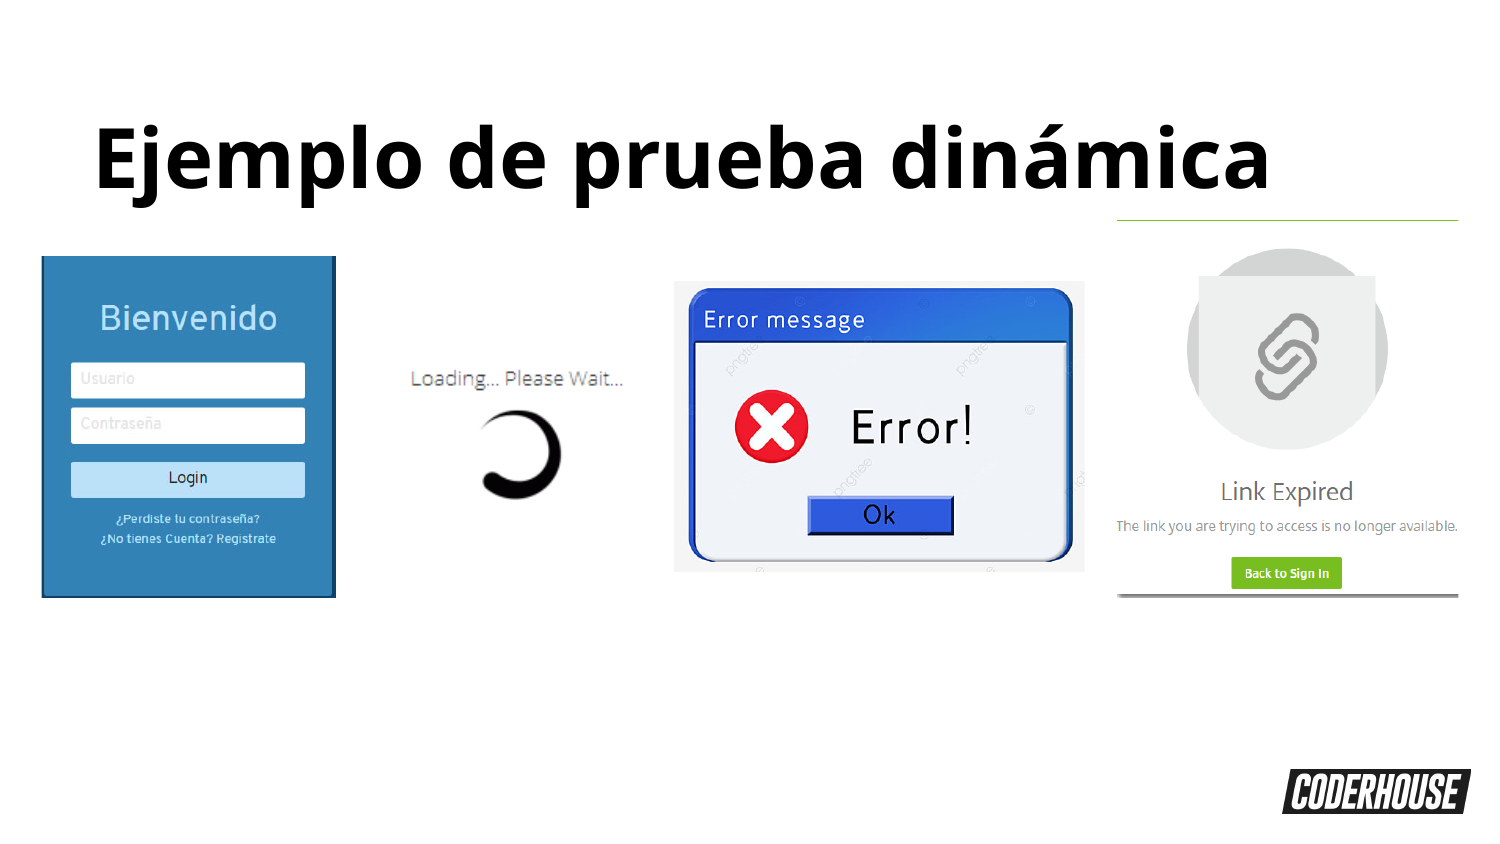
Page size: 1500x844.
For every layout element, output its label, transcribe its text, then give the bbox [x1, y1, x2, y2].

picture [1281, 769, 1471, 814]
text_box Ejemplo de prueba dinámica [77, 101, 1414, 222]
picture [1116, 220, 1459, 598]
picture [41, 255, 337, 598]
picture [348, 281, 1085, 572]
